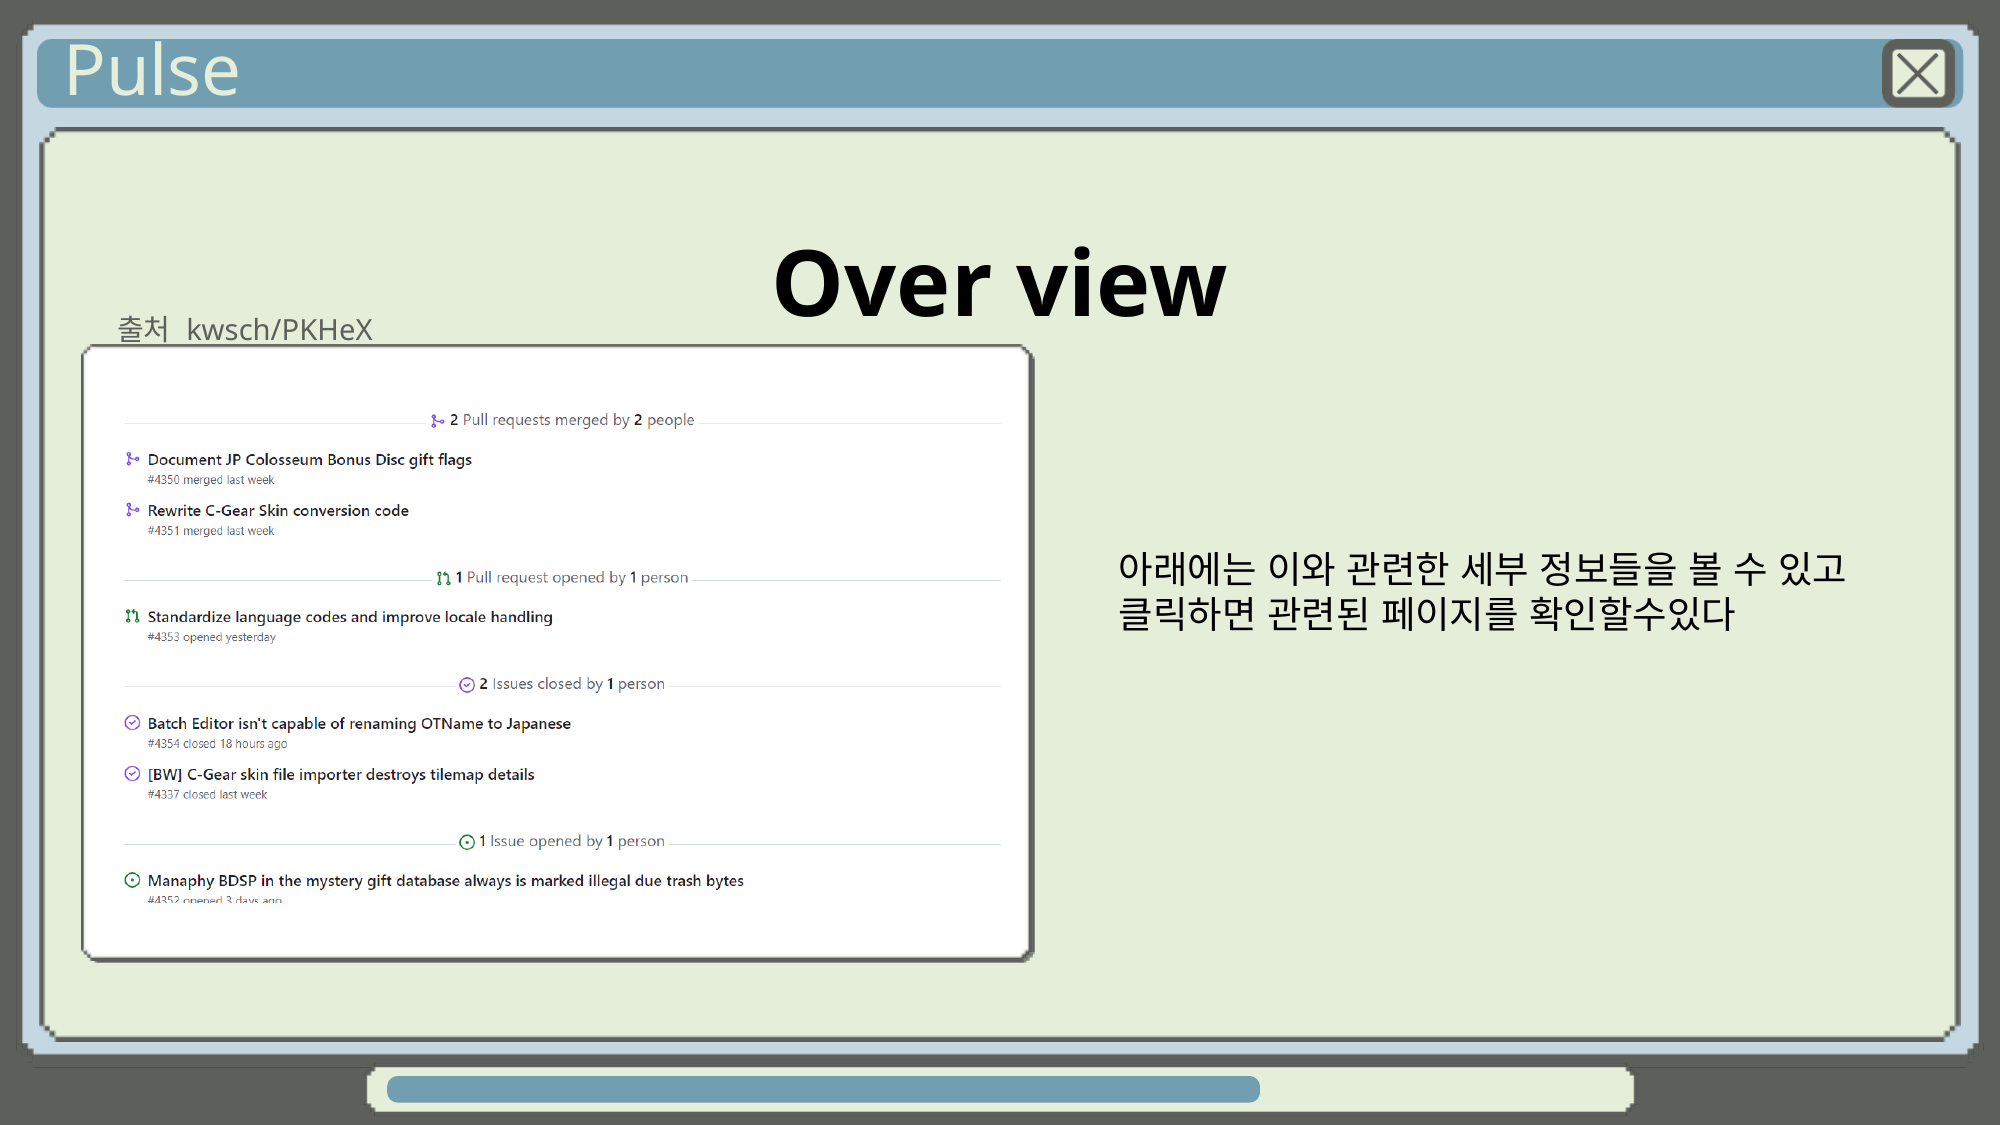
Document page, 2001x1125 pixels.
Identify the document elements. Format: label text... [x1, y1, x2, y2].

text_box 아래에는 이와 관련한 세부 정보들을 볼 수 있고 클릭하면 관련된 페이지를 확인할수있다 [1104, 538, 1863, 644]
text_box Over view [601, 217, 1399, 343]
title Pulse [48, 26, 1367, 108]
text_box [385, 1074, 1262, 1105]
picture [0, 0, 2001, 1125]
text_box 출처 kwsch/PKHeX [102, 303, 388, 343]
